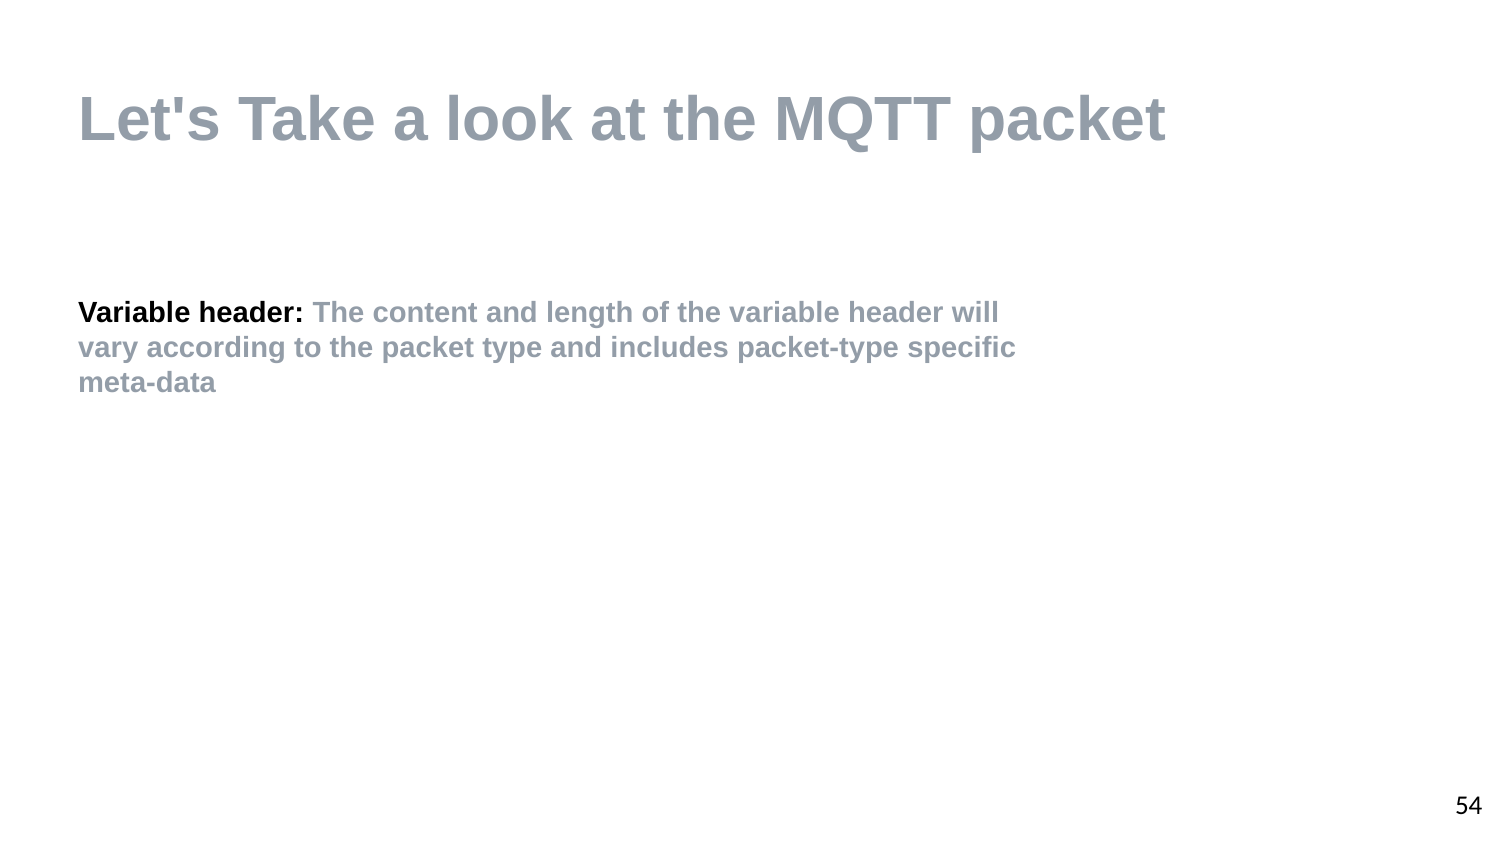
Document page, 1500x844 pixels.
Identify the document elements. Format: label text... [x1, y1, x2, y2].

text_box Variable header: The content and length of the variable header will vary according to the packet type and includes packet-type specific meta-data [78, 293, 1035, 394]
text_box Let's Take a look at the MQTT packet [78, 77, 1422, 186]
slide_number ‹#› [1440, 780, 1500, 830]
